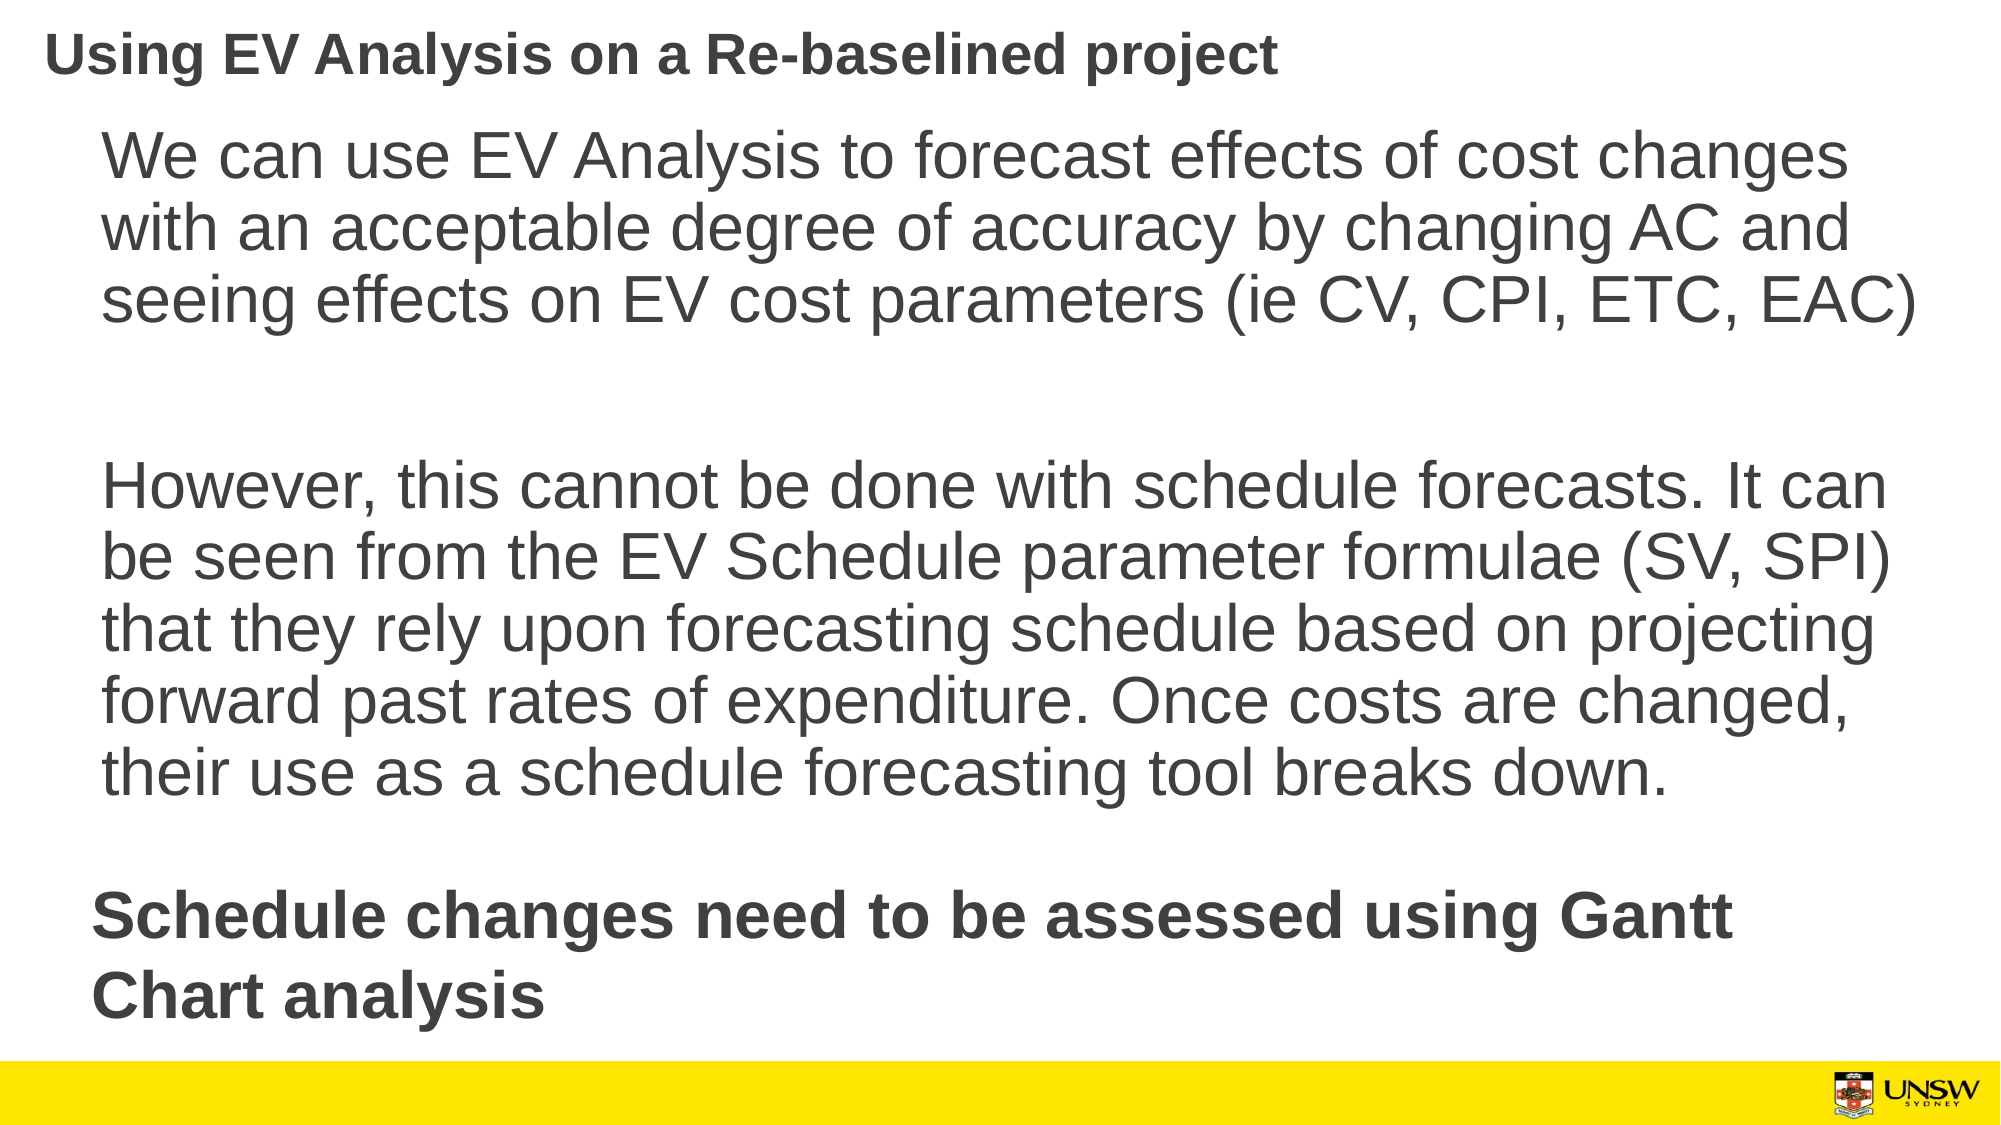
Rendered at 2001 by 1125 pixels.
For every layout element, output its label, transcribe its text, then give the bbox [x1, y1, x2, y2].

picture [0, 1061, 2001, 1125]
text_box We can use EV Analysis to forecast effects of cost changes with an acceptable degree of accuracy by changing AC and seeing effects on EV cost parameters (ie CV, CPI, ETC, EAC) However, this cannot be done with schedule forecasts. It can be seen from the EV Schedule parameter formulae (SV, SPI) that they rely upon forecasting schedule based on projecting forward past rates of expenditure. Once costs are changed, their use as a schedule forecasting tool breaks down. [86, 113, 1967, 840]
title Using EV Analysis on a Re-baselined project [44, 15, 1841, 87]
text_box Schedule changes need to be assessed using Gantt Chart analysis [19, 864, 1918, 1073]
